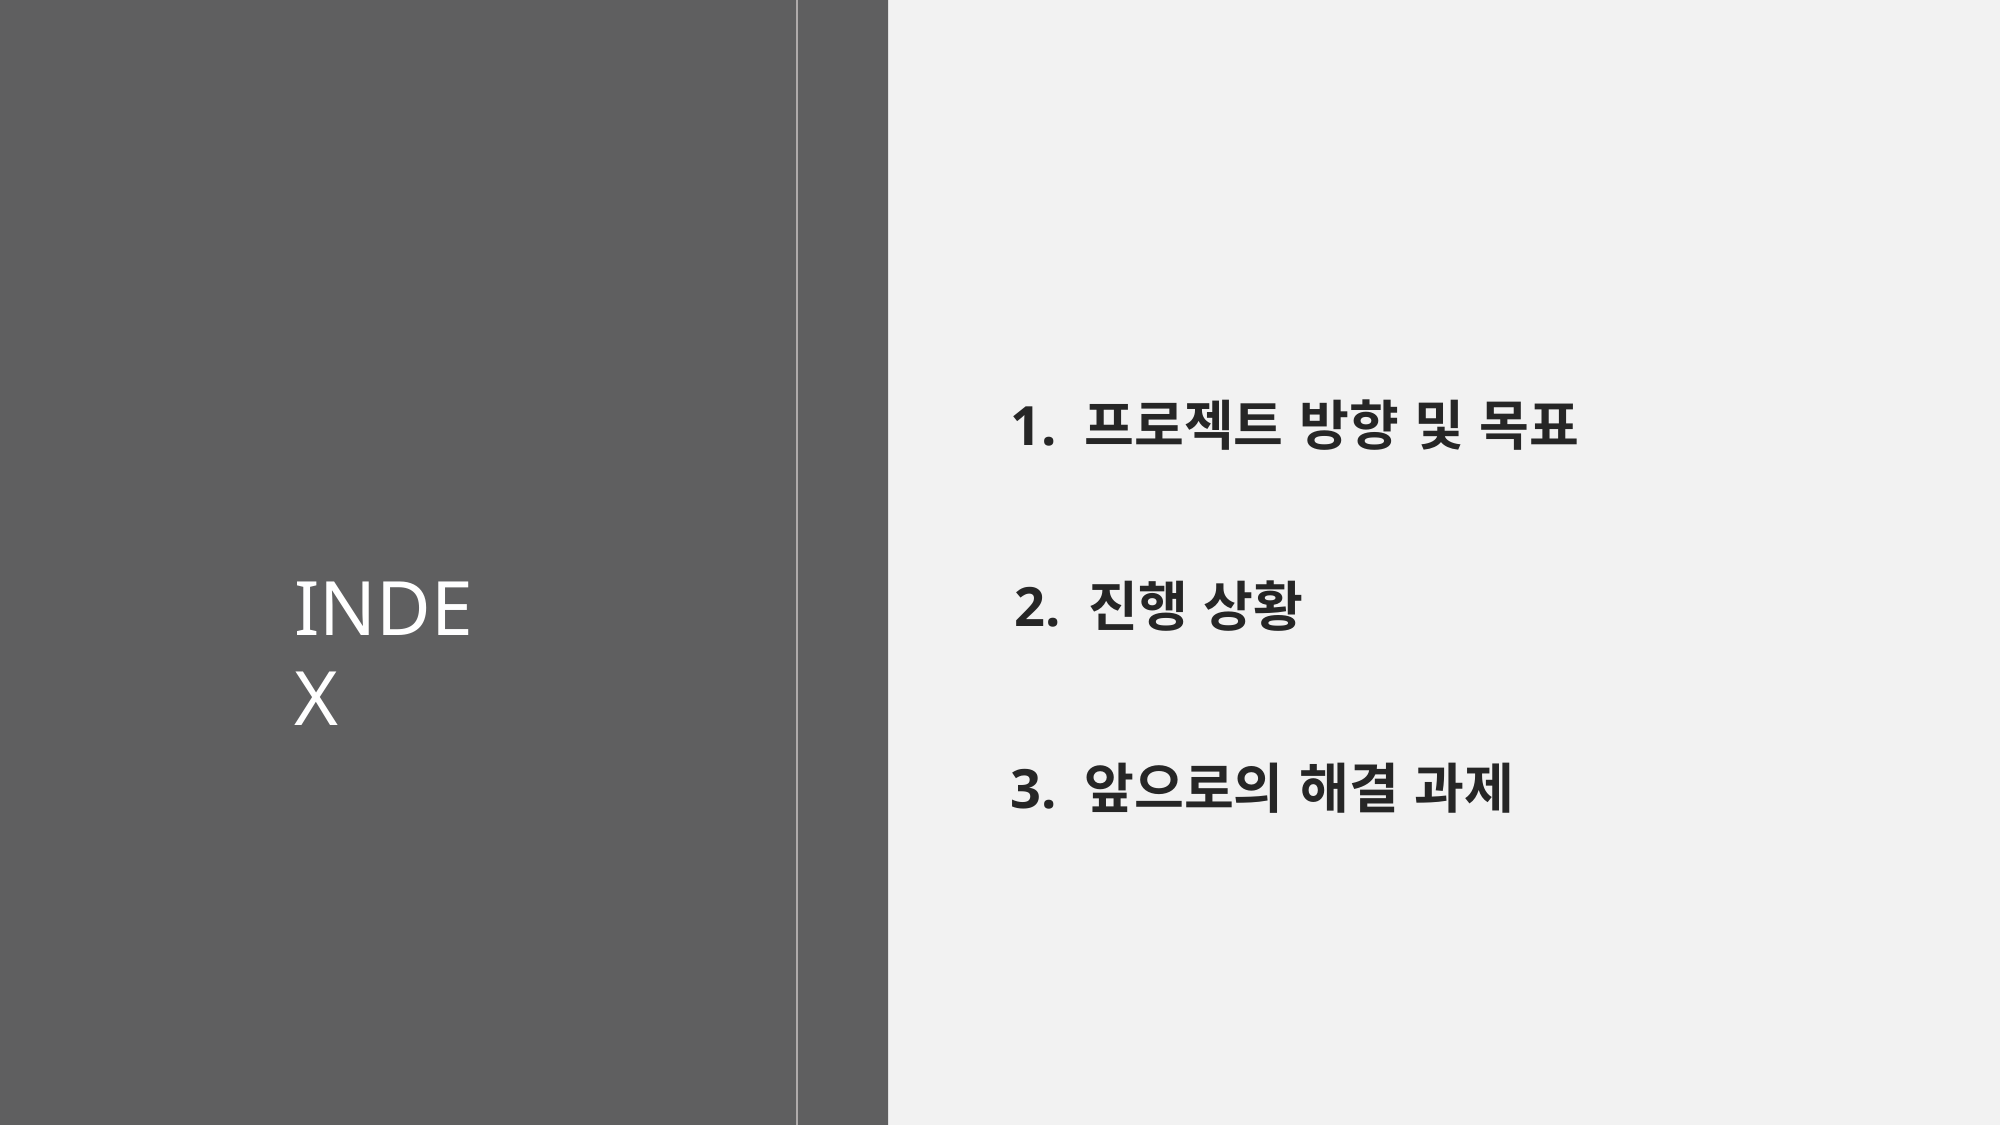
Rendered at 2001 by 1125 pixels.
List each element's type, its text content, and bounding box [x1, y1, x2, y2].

text_box 1. 프로젝트 방향 및 목표 [996, 383, 1672, 464]
text_box [798, 0, 889, 1125]
text_box INDEX [279, 552, 506, 748]
text_box 2. 진행 상황 [1000, 565, 1526, 646]
text_box 3. 앞으로의 해결 과제 [995, 746, 1721, 827]
text_box [0, 0, 796, 1125]
